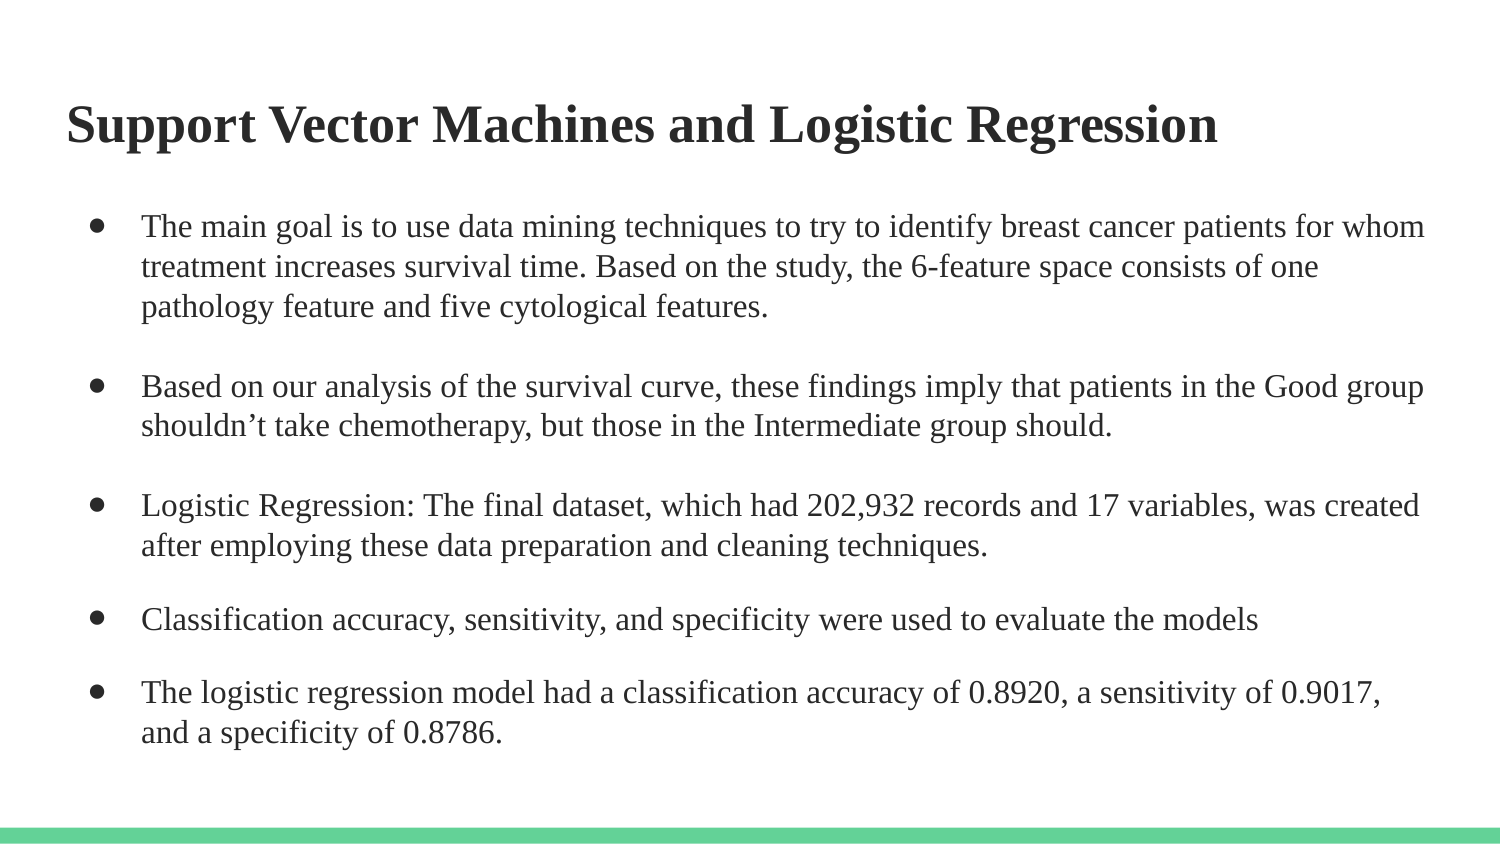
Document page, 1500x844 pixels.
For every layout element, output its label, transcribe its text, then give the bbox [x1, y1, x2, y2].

list The main goal is to use data mining techniques to try to identify breast cancer patients for whom treatment increases survival time. Based on the study, the 6-feature space consists of one pathology feature and five cytological features. Based on our analysis of the survival curve, these findings imply that patients in the Good group shouldn’t take chemotherapy, but those in the Intermediate group should. Logistic Regression: The final dataset, which had 202,932 records and 17 variables, was created after employing these data preparation and cleaning techniques. Classification accuracy, sensitivity, and specificity were used to evaluate the models The logistic regression model had a classification accuracy of 0.8920, a sensitivity of 0.9017, and a specificity of 0.8786. [51, 189, 1449, 813]
title Support Vector Machines and Logistic Regression [51, 72, 1449, 167]
